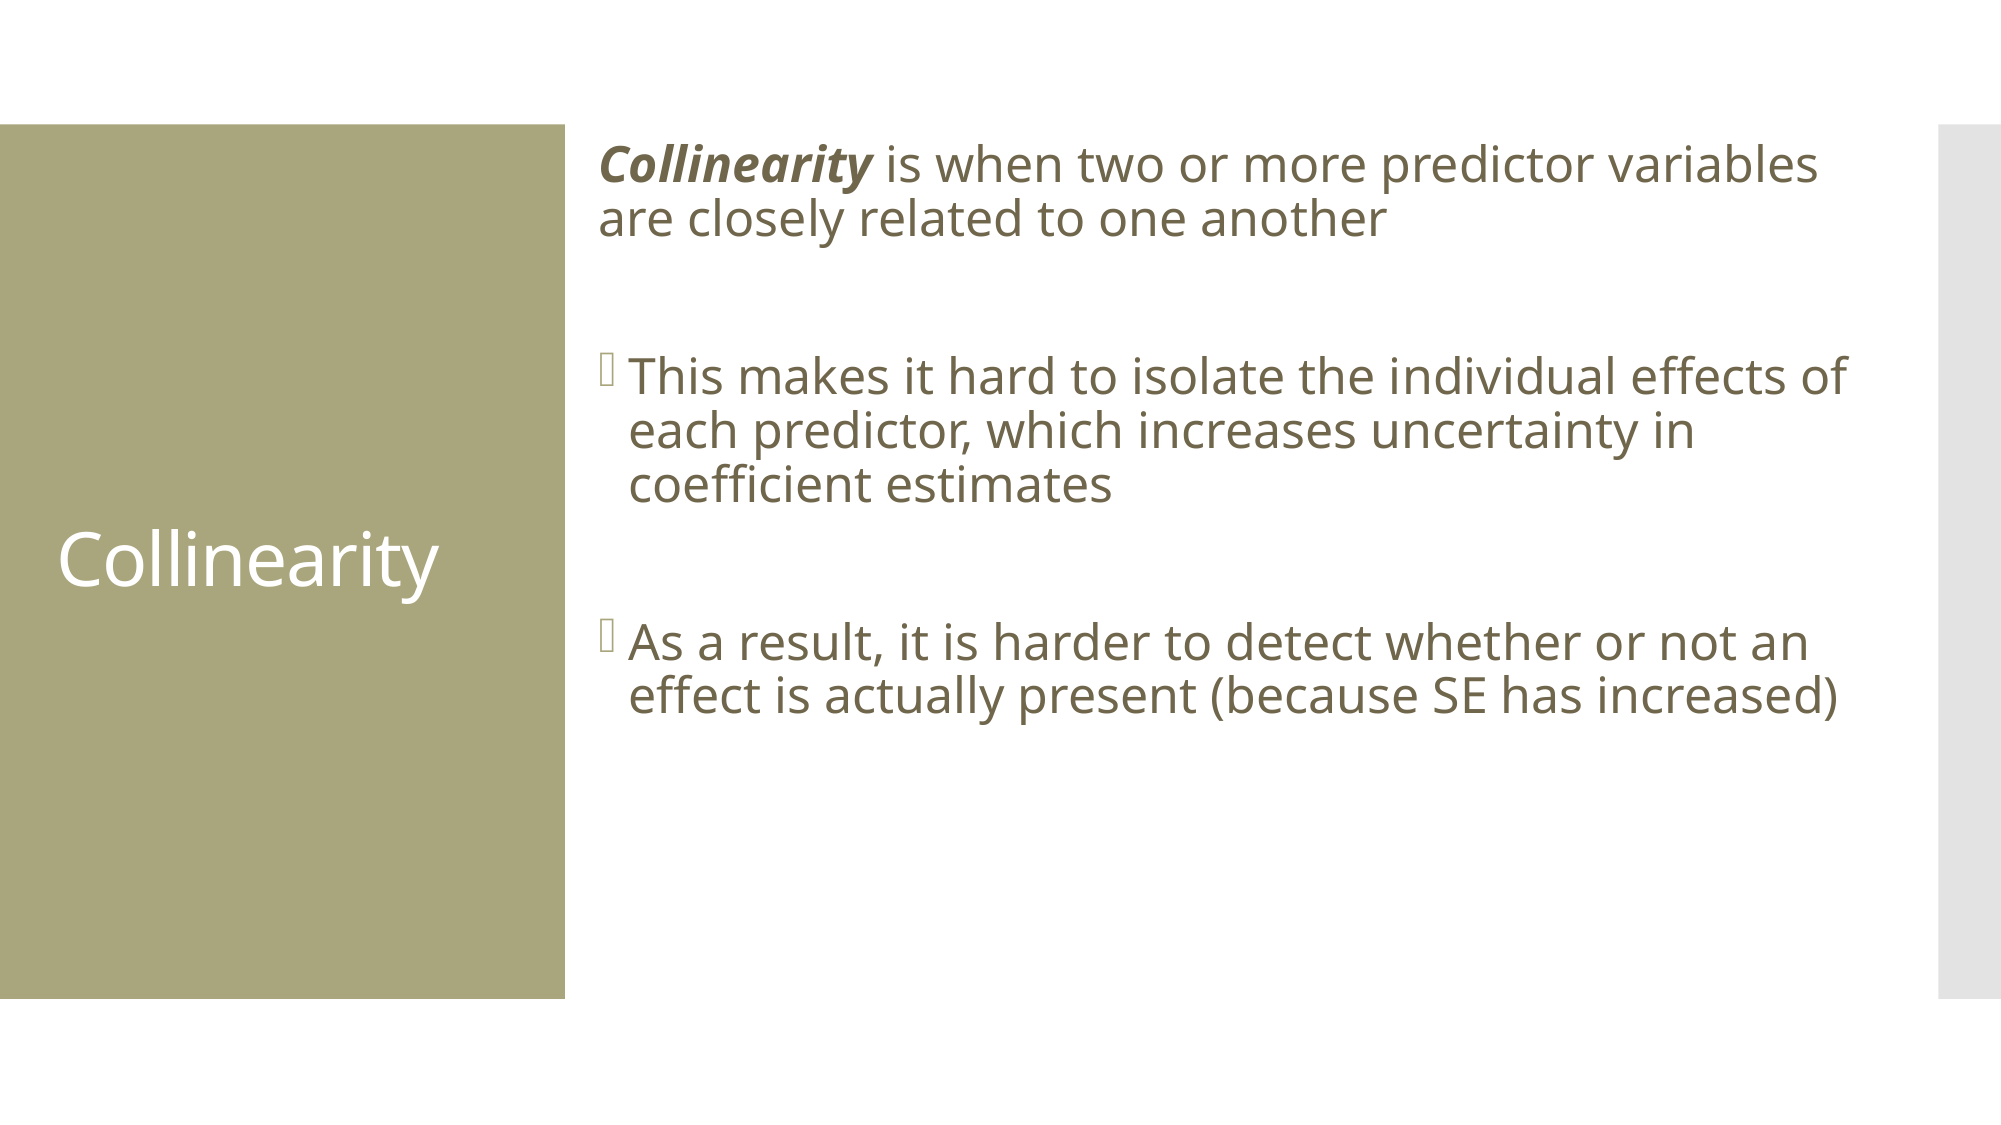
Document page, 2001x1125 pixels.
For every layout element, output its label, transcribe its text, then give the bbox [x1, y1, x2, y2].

title Collinearity [41, 184, 525, 940]
text_box Collinearity is when two or more predictor variables are closely related to one another This makes it hard to isolate the individual effects of each predictor, which increases uncertainty in coefficient estimates As a result, it is harder to detect whether or not an effect is actually present (because SE has increased) [583, 131, 1907, 1092]
